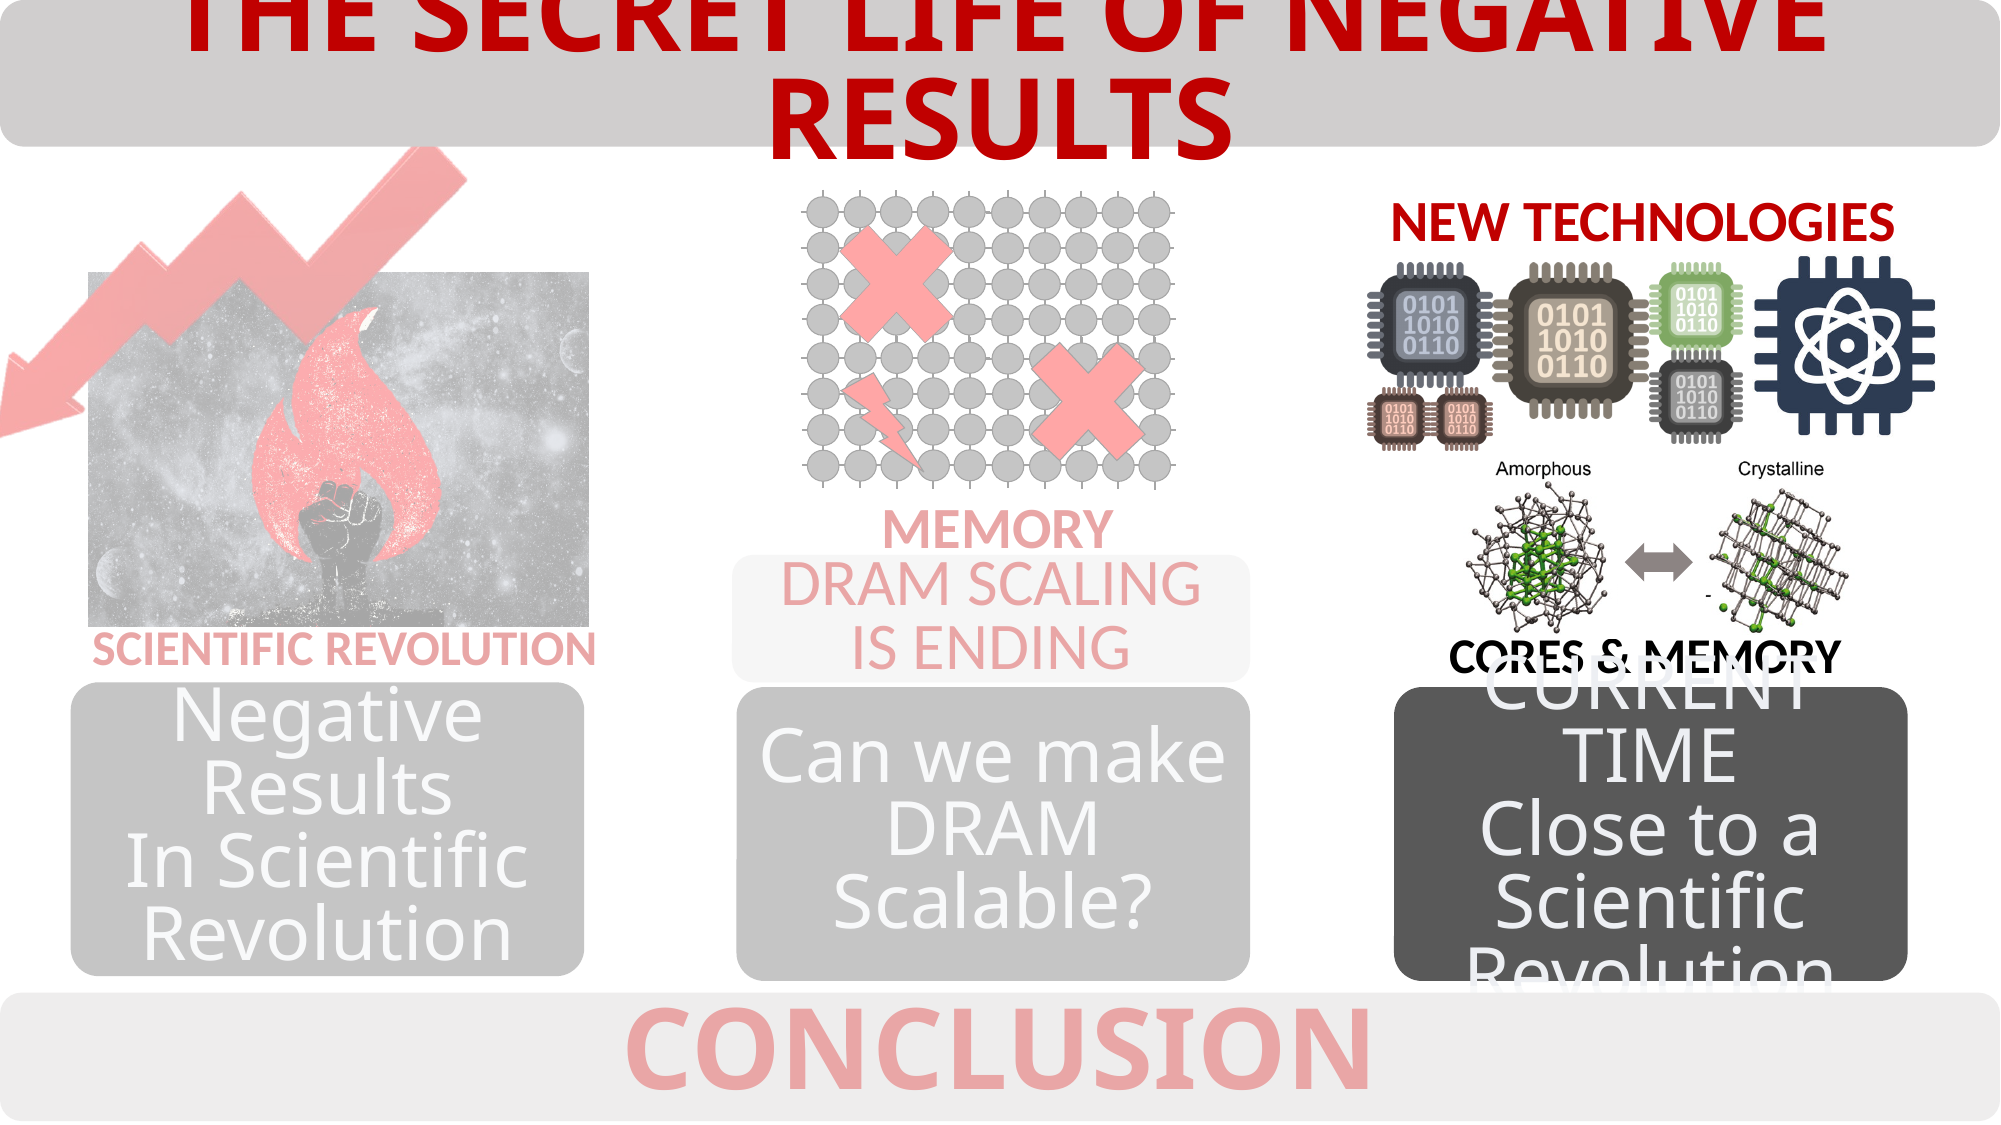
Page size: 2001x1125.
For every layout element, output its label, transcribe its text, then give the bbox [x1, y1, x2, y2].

text_box [0, 148, 1304, 985]
text_box THE SECRET LIFE OF NEGATIVE RESULTS [0, 0, 2000, 148]
text_box CURRENT TIME Close to a Scientific Revolution [1392, 686, 1909, 982]
text_box CORES & MEMORY [1434, 616, 1857, 686]
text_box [0, 120, 589, 627]
text_box NEW TECHNOLOGIES [1315, 189, 1971, 261]
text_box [1461, 455, 1861, 639]
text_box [1367, 244, 1948, 451]
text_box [800, 189, 1177, 490]
text_box [0, 985, 2000, 1123]
